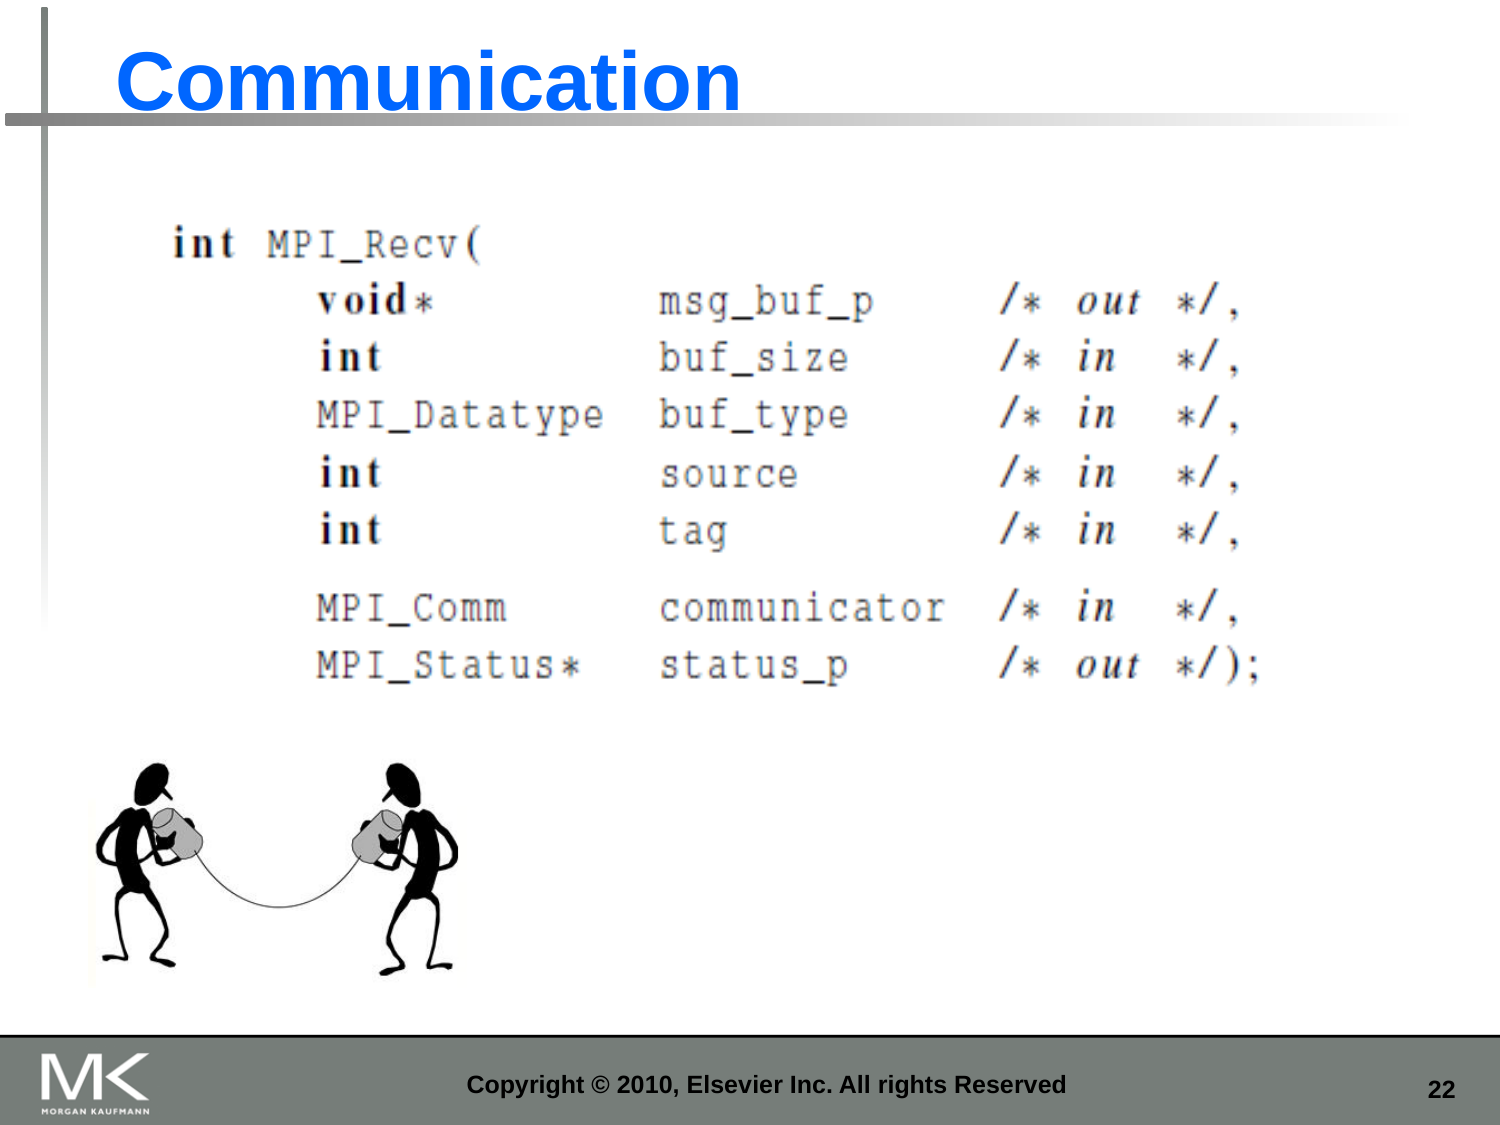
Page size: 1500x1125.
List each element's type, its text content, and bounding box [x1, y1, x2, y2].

picture [88, 739, 467, 988]
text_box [159, 207, 1306, 717]
title Communication [100, 19, 1459, 135]
footer Copyright © 2010, Elsevier Inc. All rights Reserved [170, 1046, 1365, 1106]
picture [29, 1046, 160, 1123]
